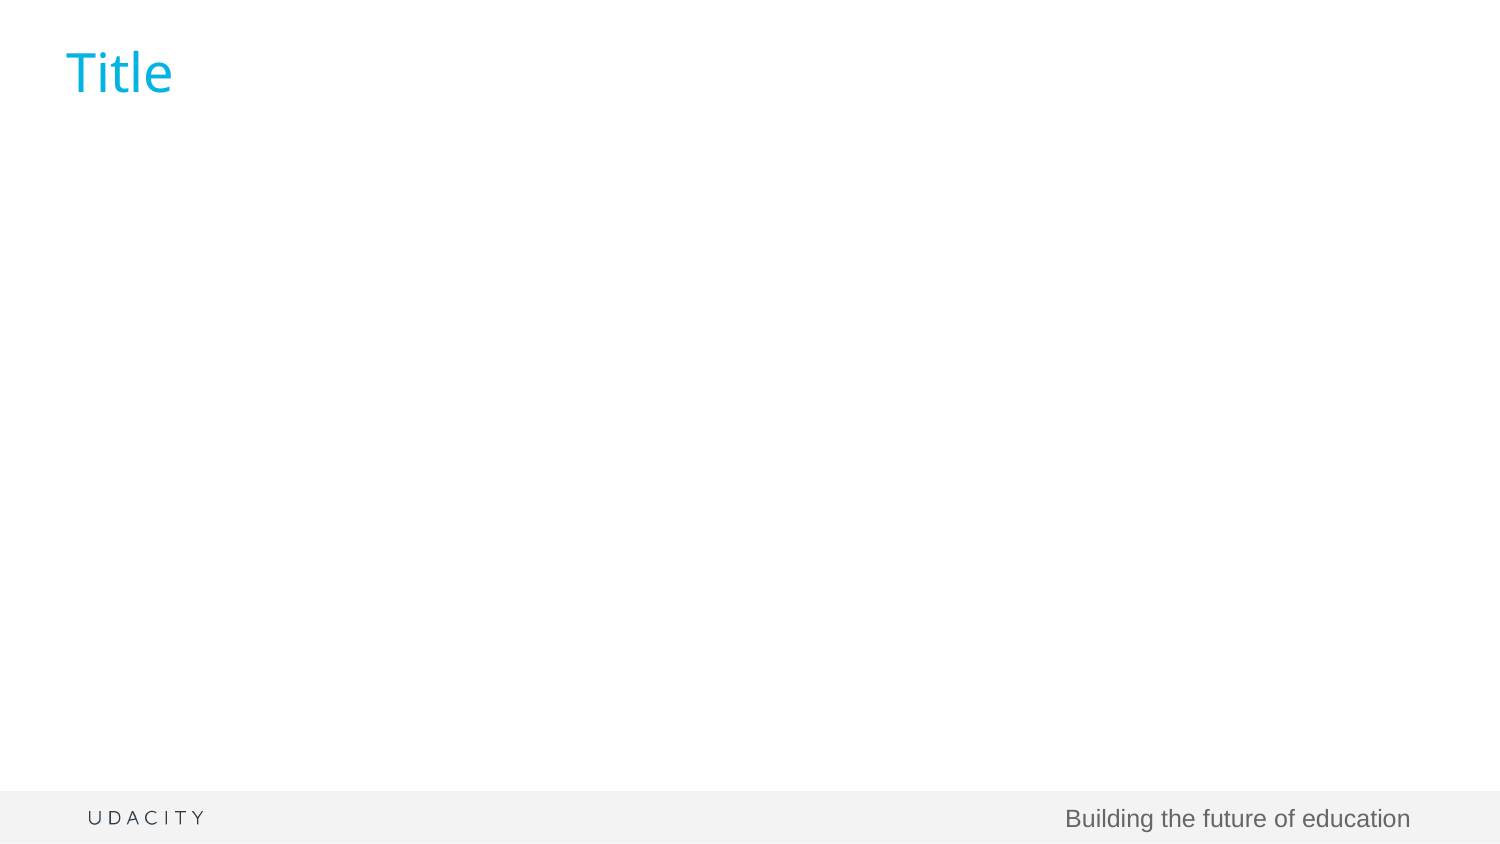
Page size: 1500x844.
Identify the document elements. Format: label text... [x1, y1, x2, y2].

text_box Title [51, 23, 1449, 117]
picture [75, 797, 217, 838]
